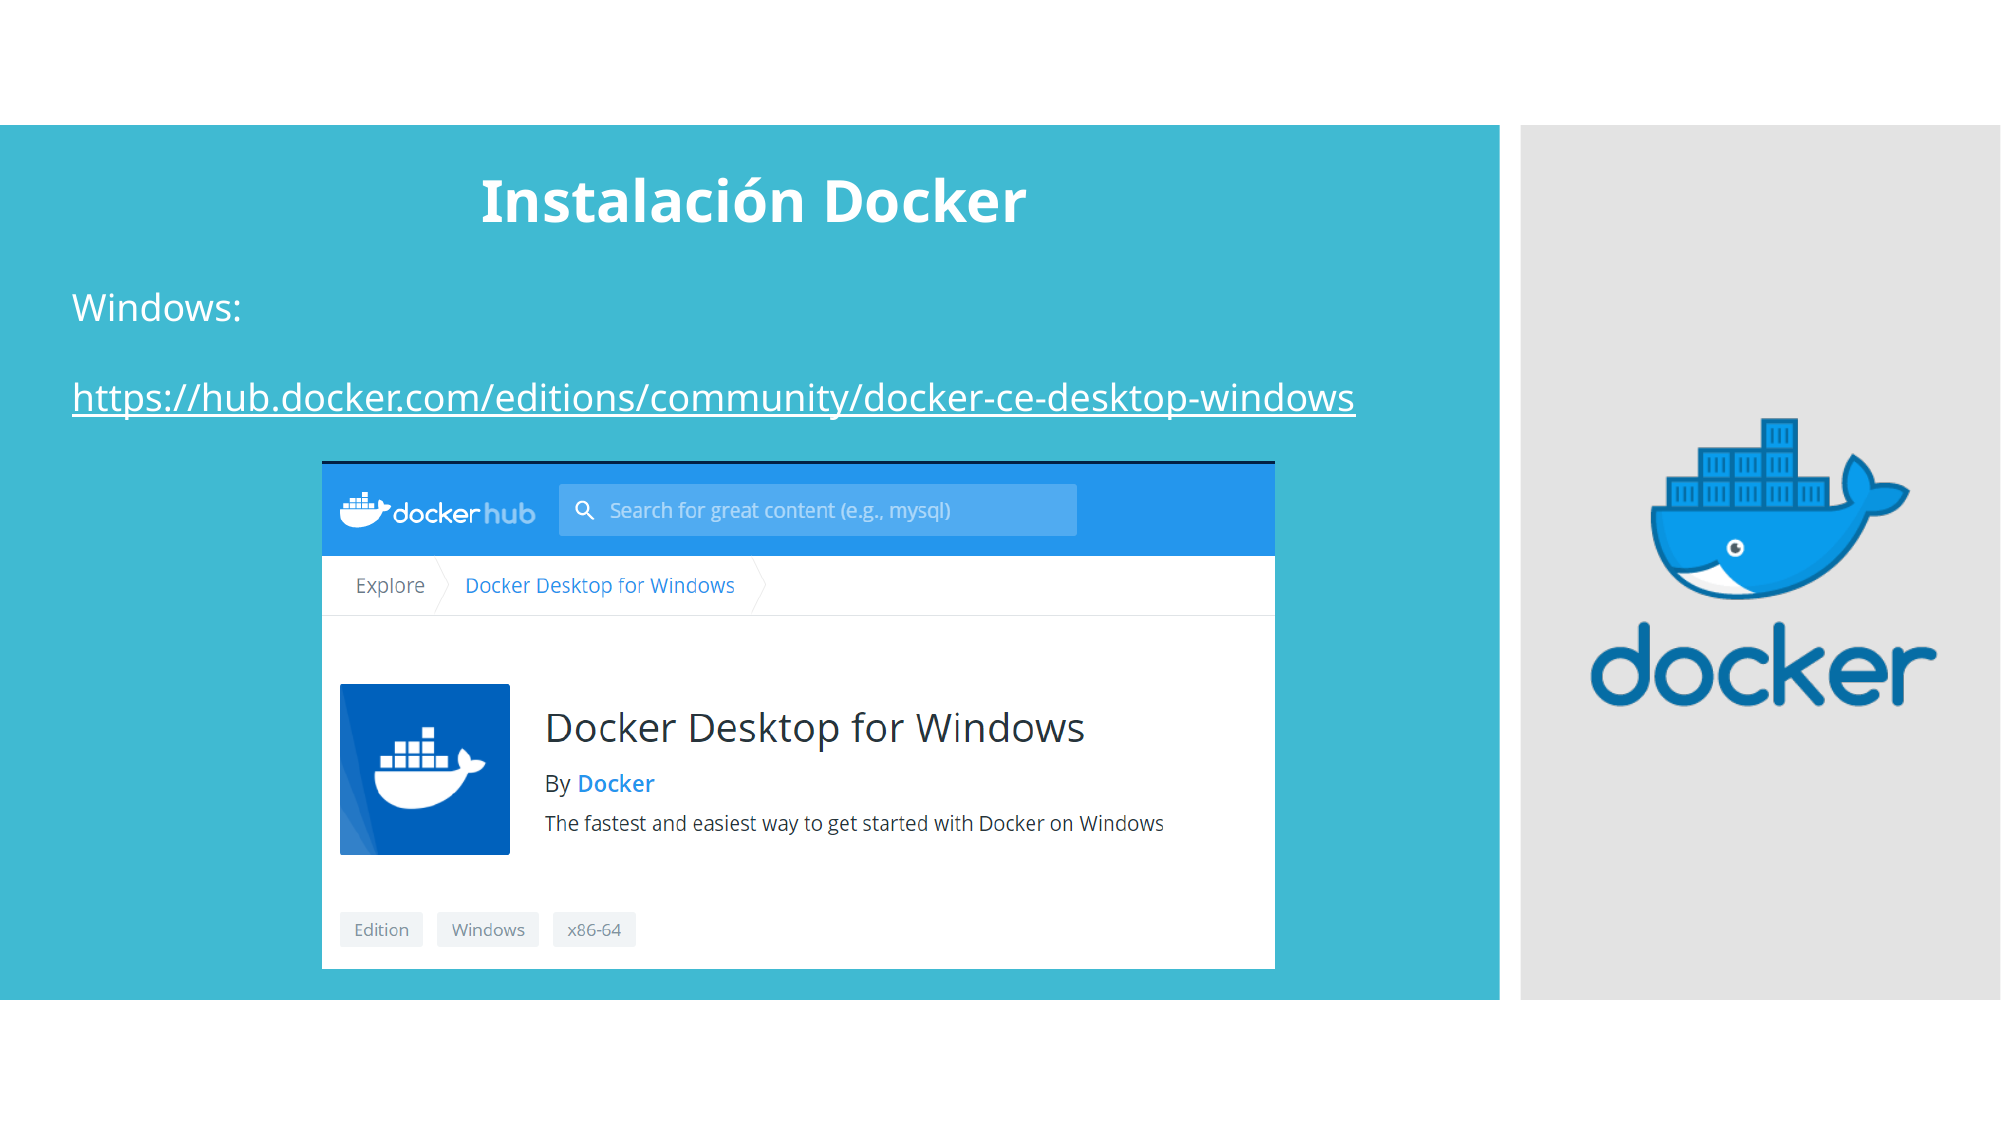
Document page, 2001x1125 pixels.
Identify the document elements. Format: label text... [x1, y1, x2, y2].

text_box Instalación Docker [57, 156, 1452, 242]
picture [322, 461, 1275, 969]
picture [1560, 388, 1968, 737]
text_box Windows: https://hub.docker.com/editions/community/docker-ce-desktop-windows [57, 276, 1473, 477]
